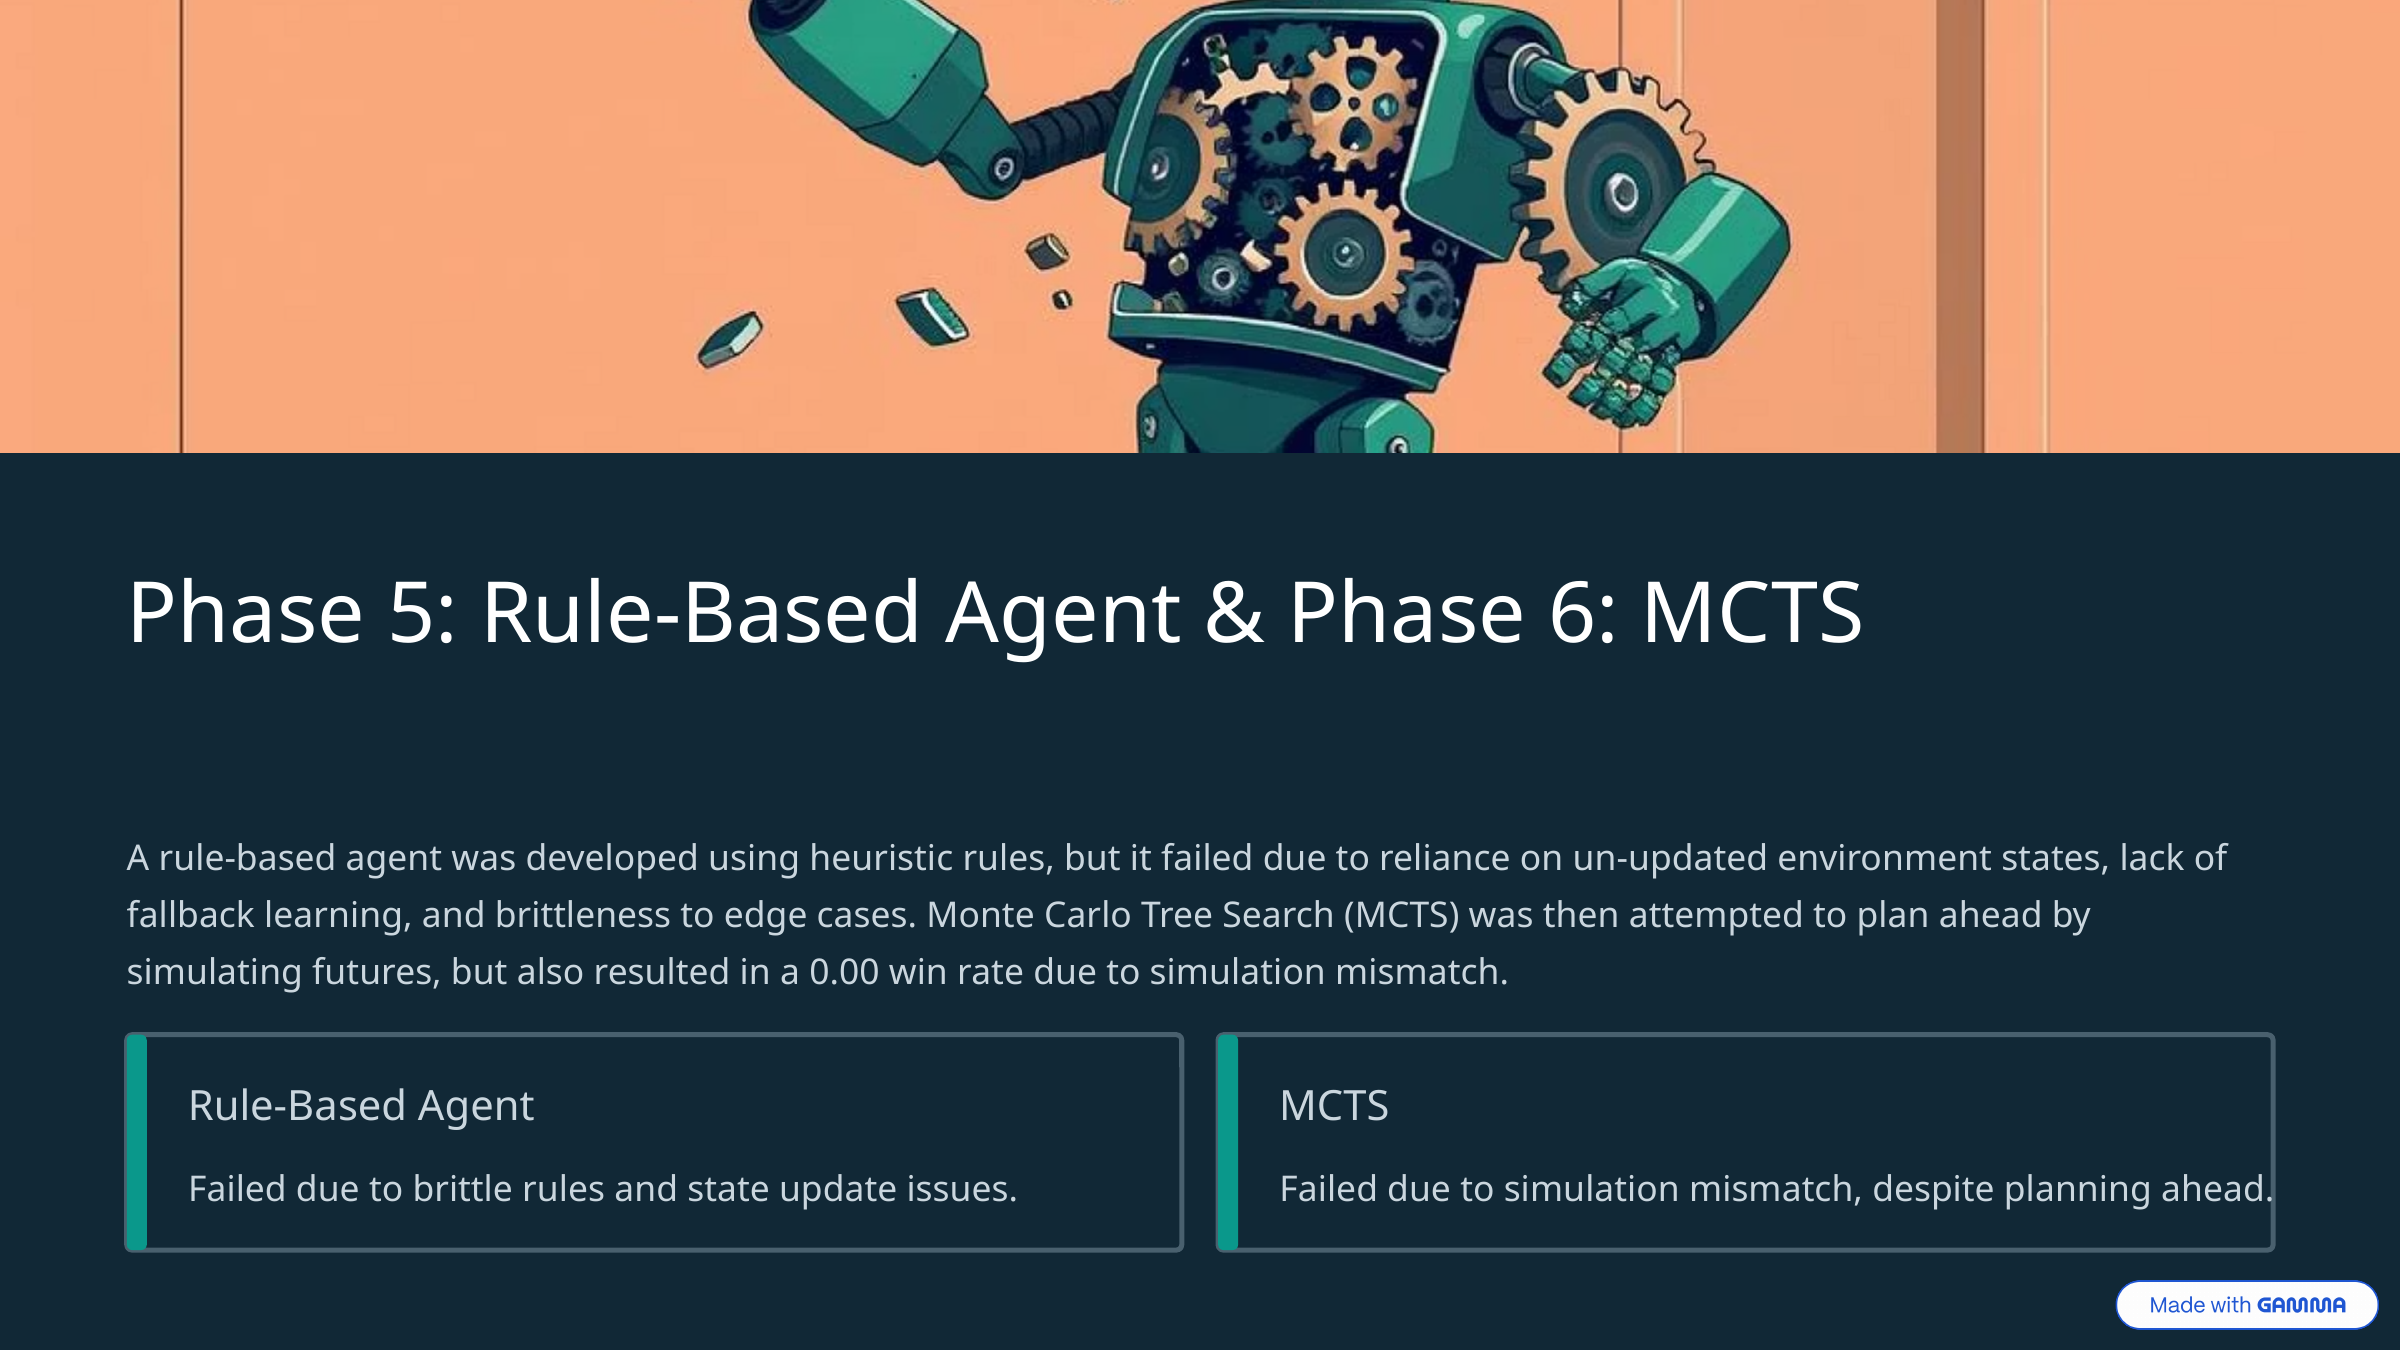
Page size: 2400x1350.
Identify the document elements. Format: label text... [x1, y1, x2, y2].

text_box Failed due to simulation mismatch, despite planning ahead. [1279, 1150, 2232, 1209]
text_box Rule-Based Agent [187, 1075, 638, 1130]
text_box [126, 1034, 147, 1251]
picture [2106, 1271, 2389, 1339]
text_box MCTS [1279, 1075, 1706, 1130]
text_box A rule-based agent was developed using heuristic rules, but it failed due to reliance on un-updated environment states, lack of fallback learning, and brittleness to edge cases. Monte Carlo Tree Search (MCTS) was then attempted to plan ahead by simulating futures, but also resulted in a 0.00 win rate due to simulation mismatch. [126, 820, 2274, 994]
text_box [142, 1034, 1182, 1251]
picture [0, 0, 2400, 453]
text_box Phase 5: Rule-Based Agent & Phase 6: MCTS [126, 552, 2274, 766]
text_box [1218, 1034, 1239, 1251]
text_box Failed due to brittle rules and state update issues. [188, 1150, 1141, 1209]
text_box [1234, 1034, 2274, 1251]
